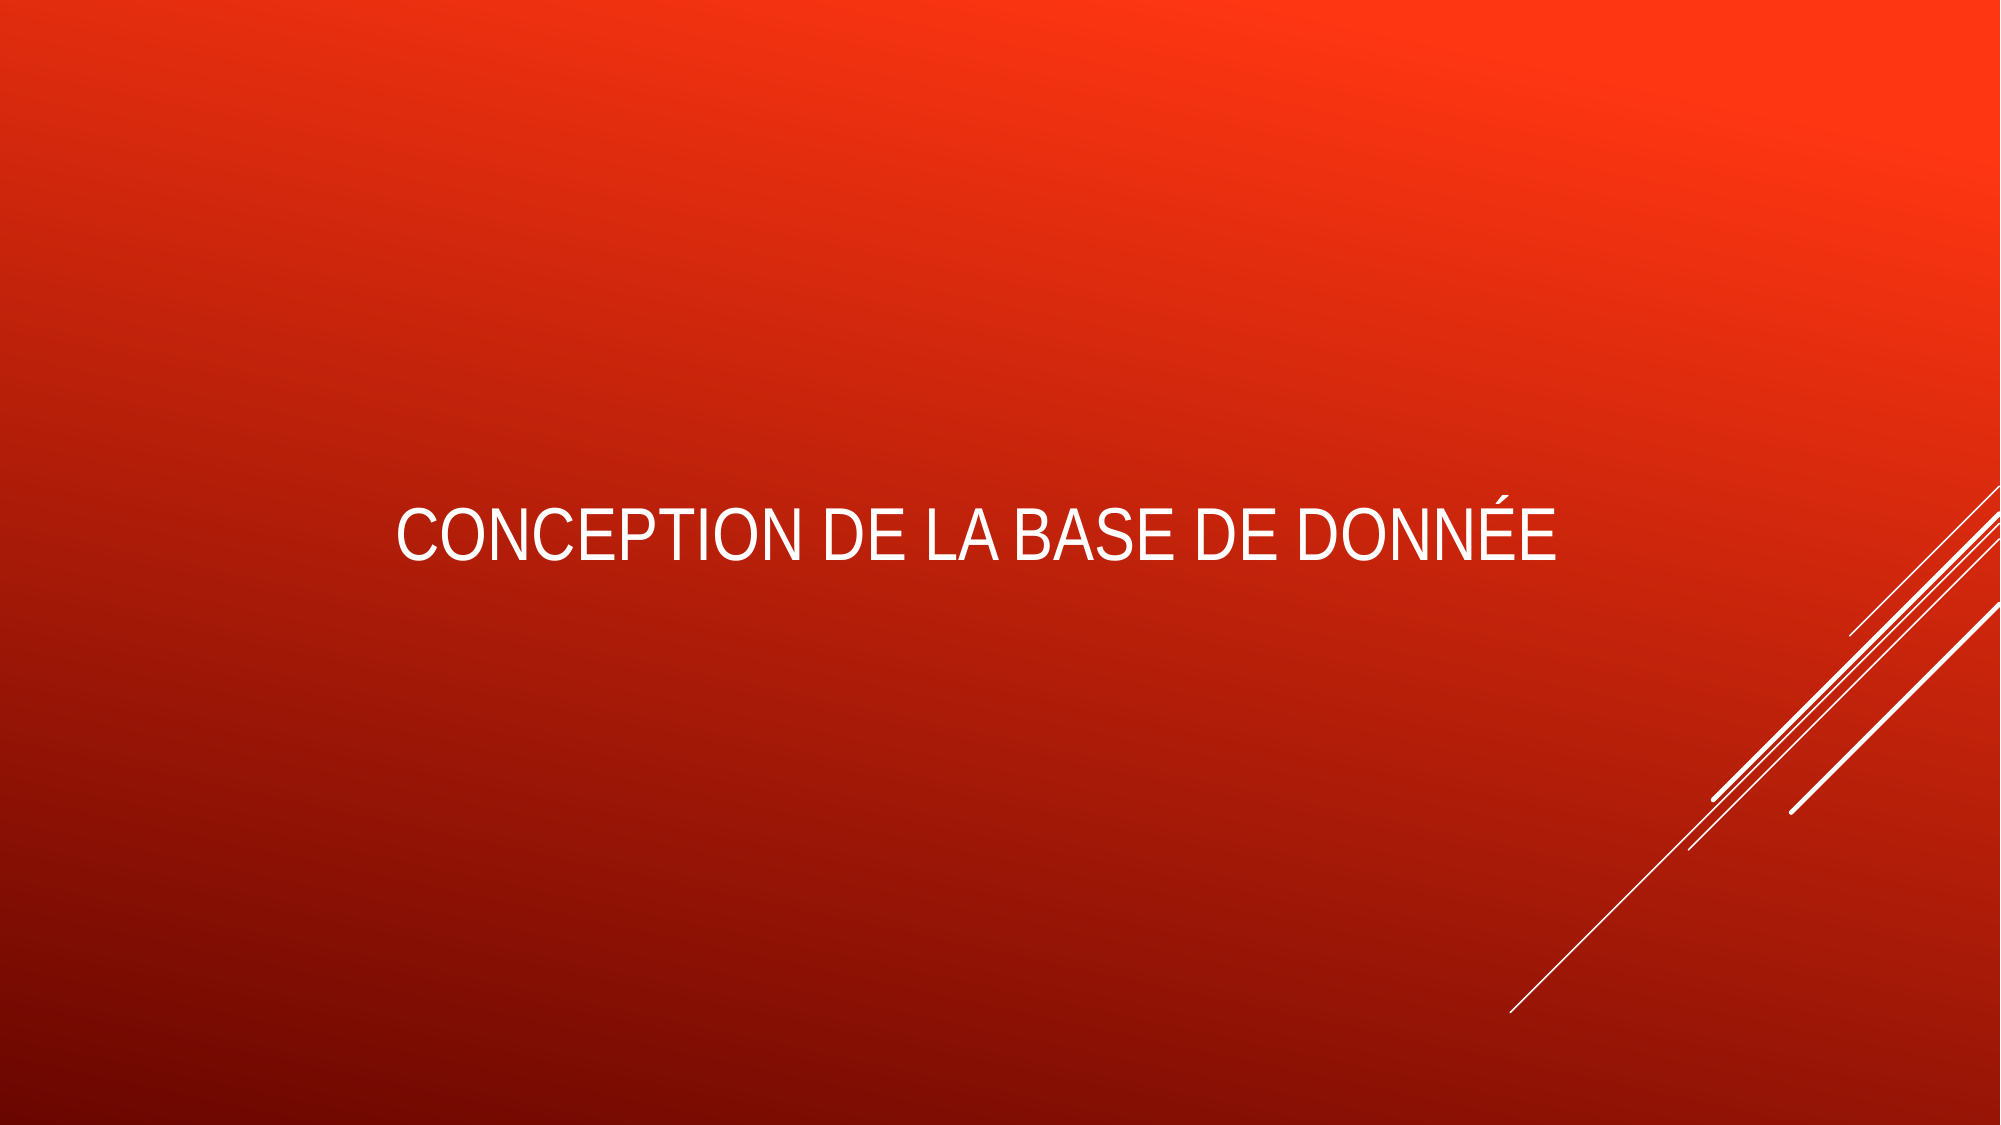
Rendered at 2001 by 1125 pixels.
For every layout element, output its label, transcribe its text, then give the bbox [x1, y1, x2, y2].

text_box Conception de la base de donnée [348, 478, 1608, 801]
